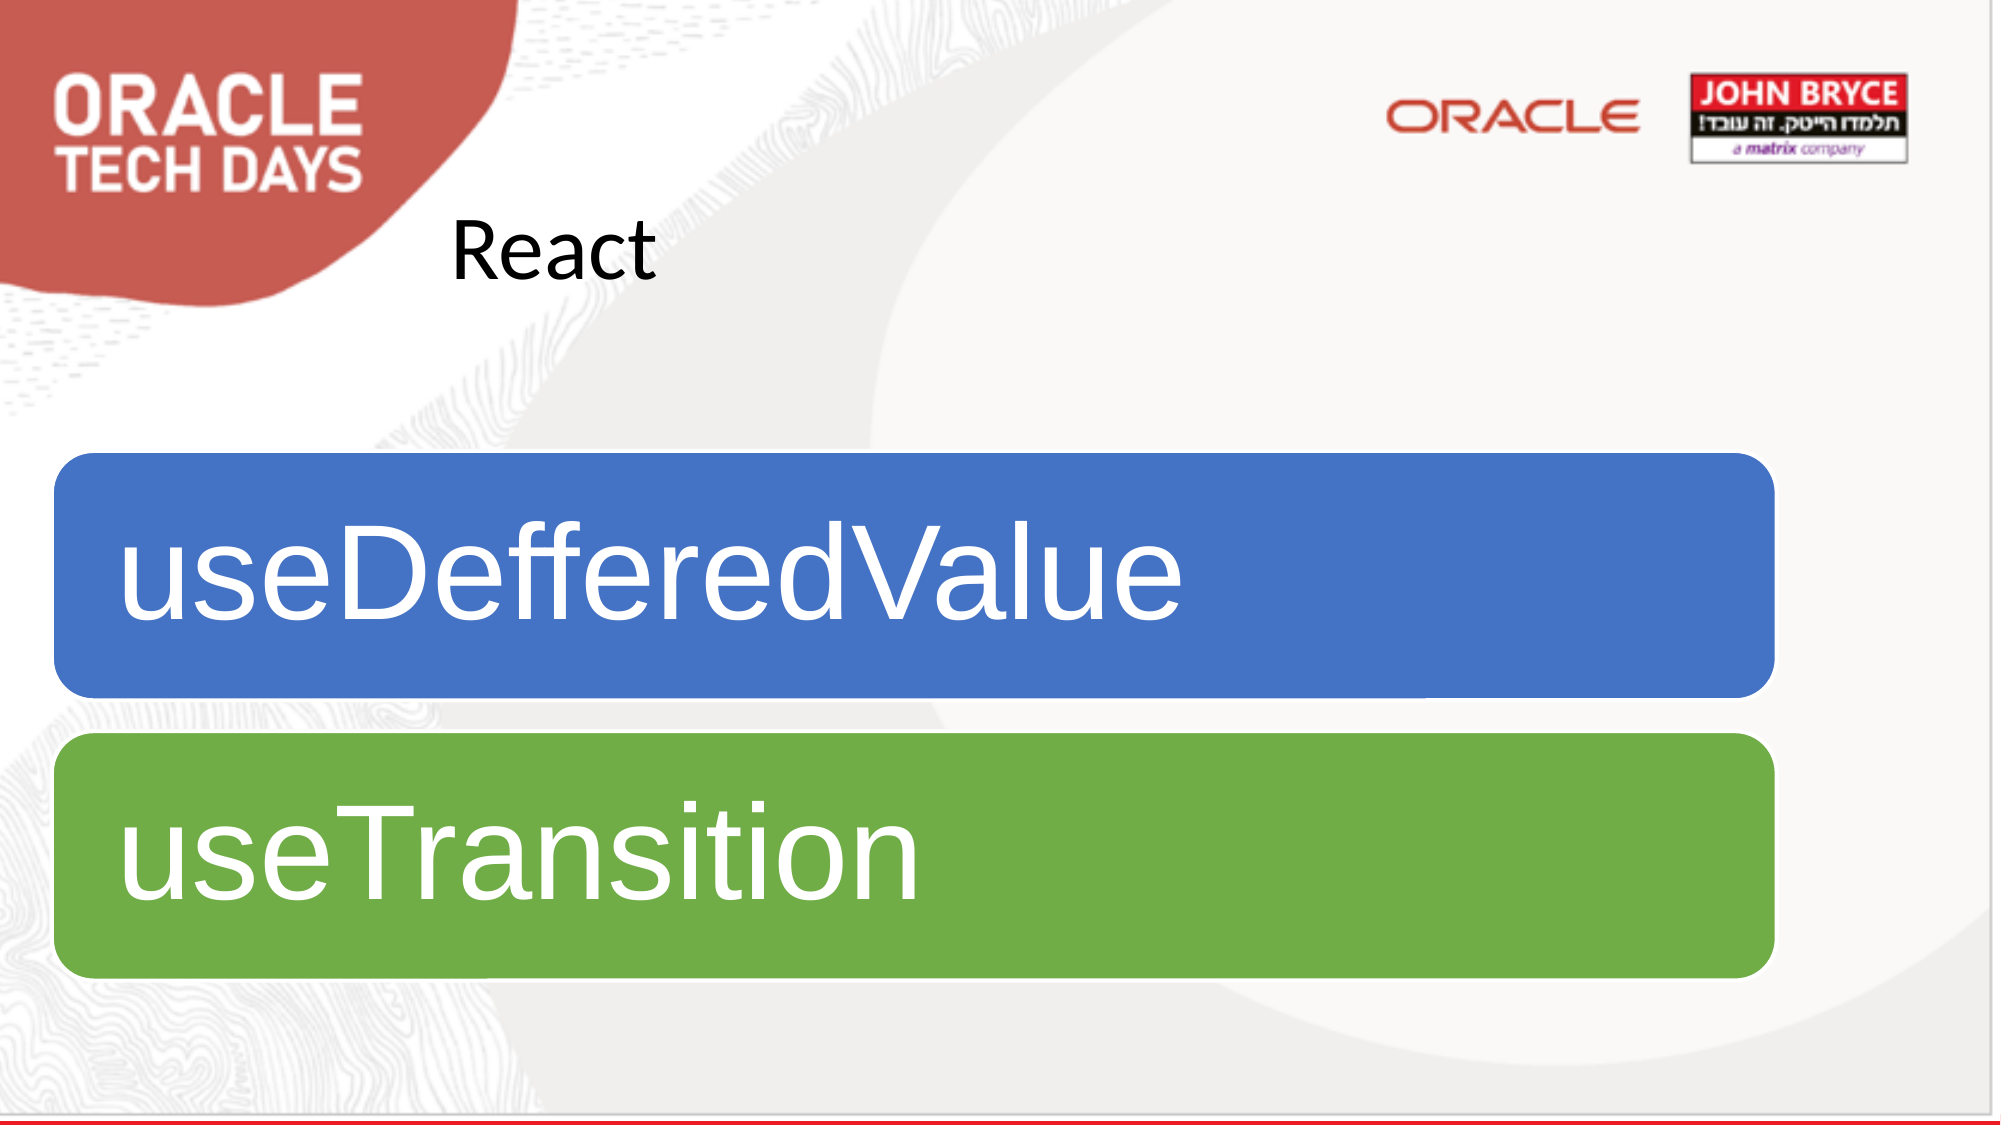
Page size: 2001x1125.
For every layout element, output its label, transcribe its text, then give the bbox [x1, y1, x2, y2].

picture [0, 0, 2001, 1125]
title React [435, 141, 1777, 356]
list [51, 358, 1777, 1073]
